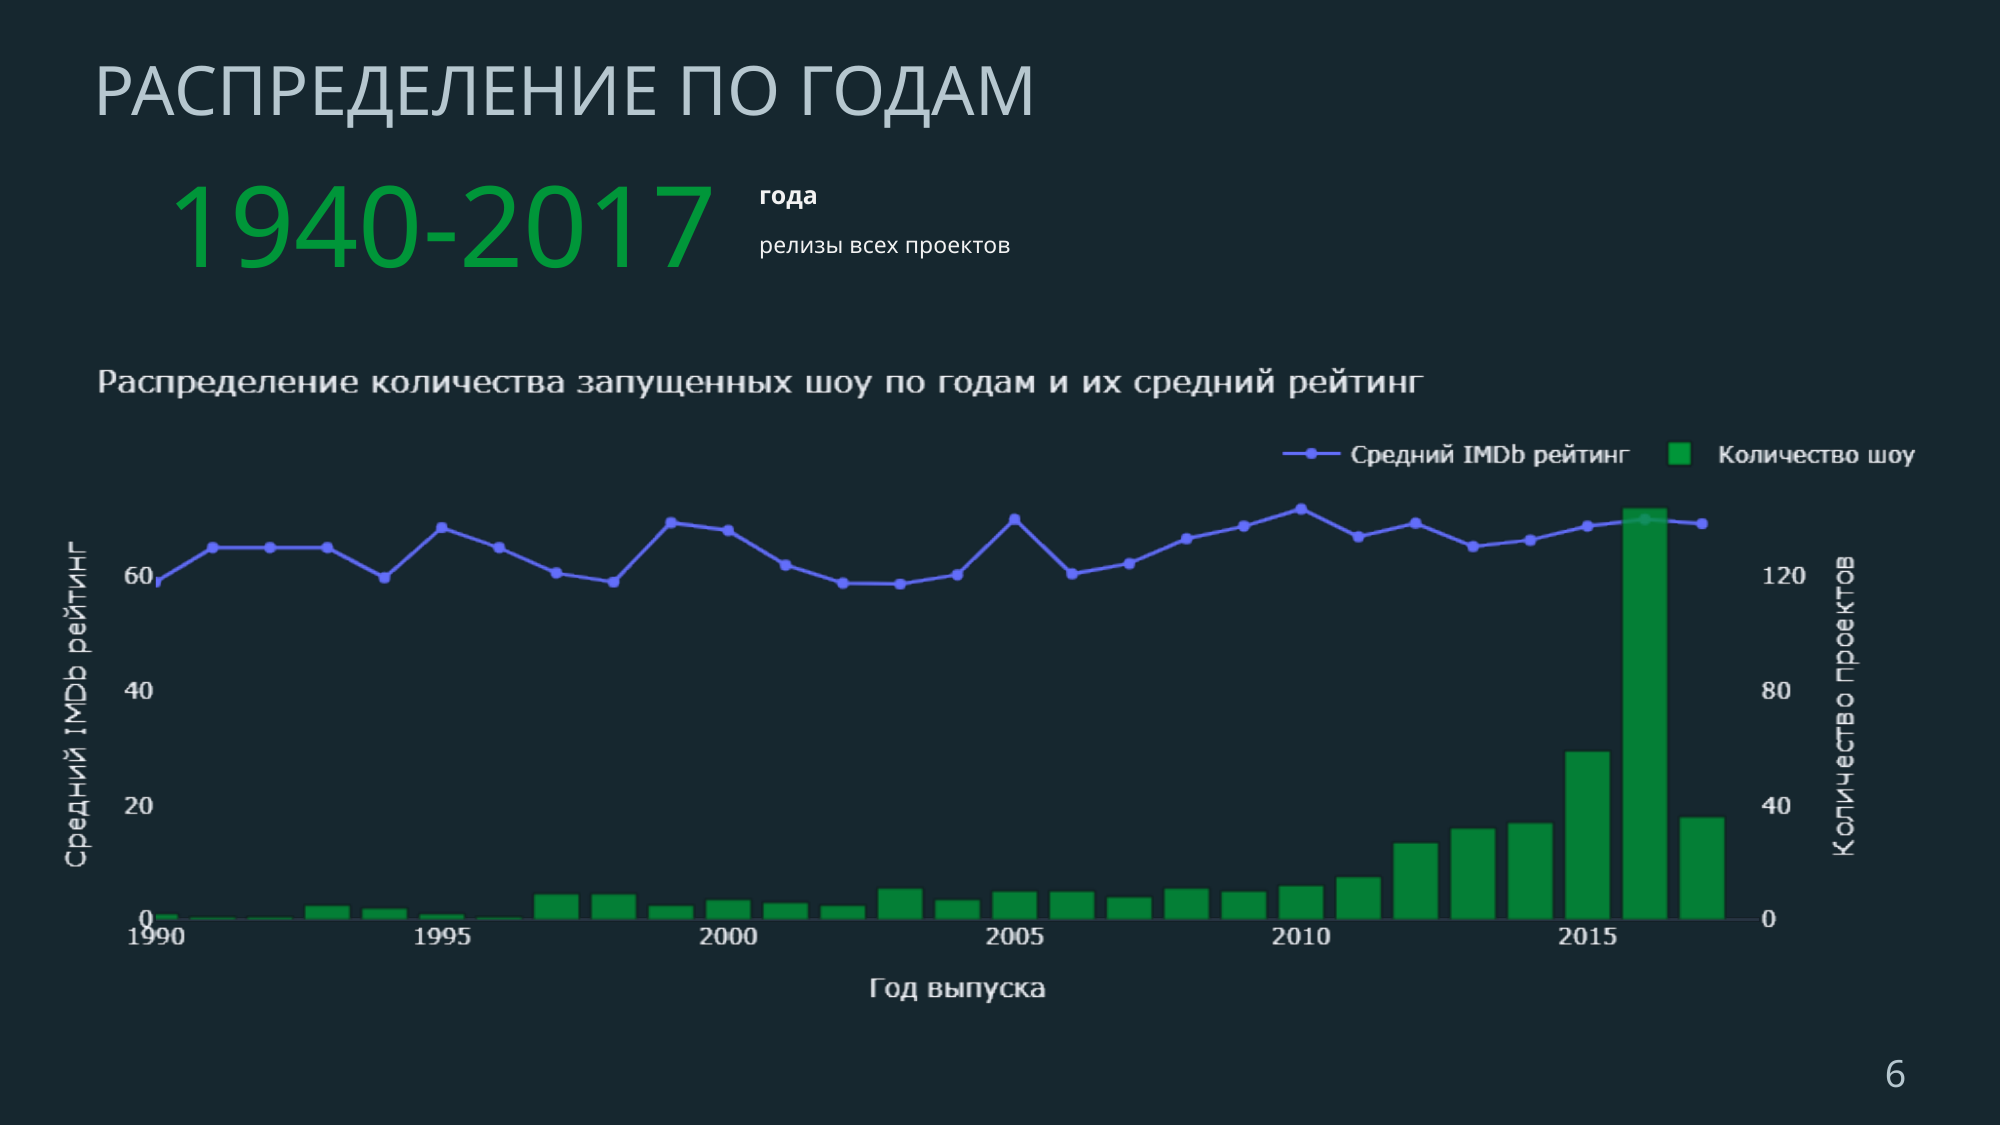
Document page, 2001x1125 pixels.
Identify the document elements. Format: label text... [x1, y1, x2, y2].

text_box года [744, 171, 833, 217]
picture [0, 296, 1949, 1077]
slide_number 6 [1796, 1077, 1922, 1125]
text_box релизы всех проектов [744, 223, 1061, 266]
text_box 1940-2017 [151, 148, 732, 296]
title РАСПРЕДЕЛЕНИЕ ПО ГОДАМ [78, 48, 1922, 138]
